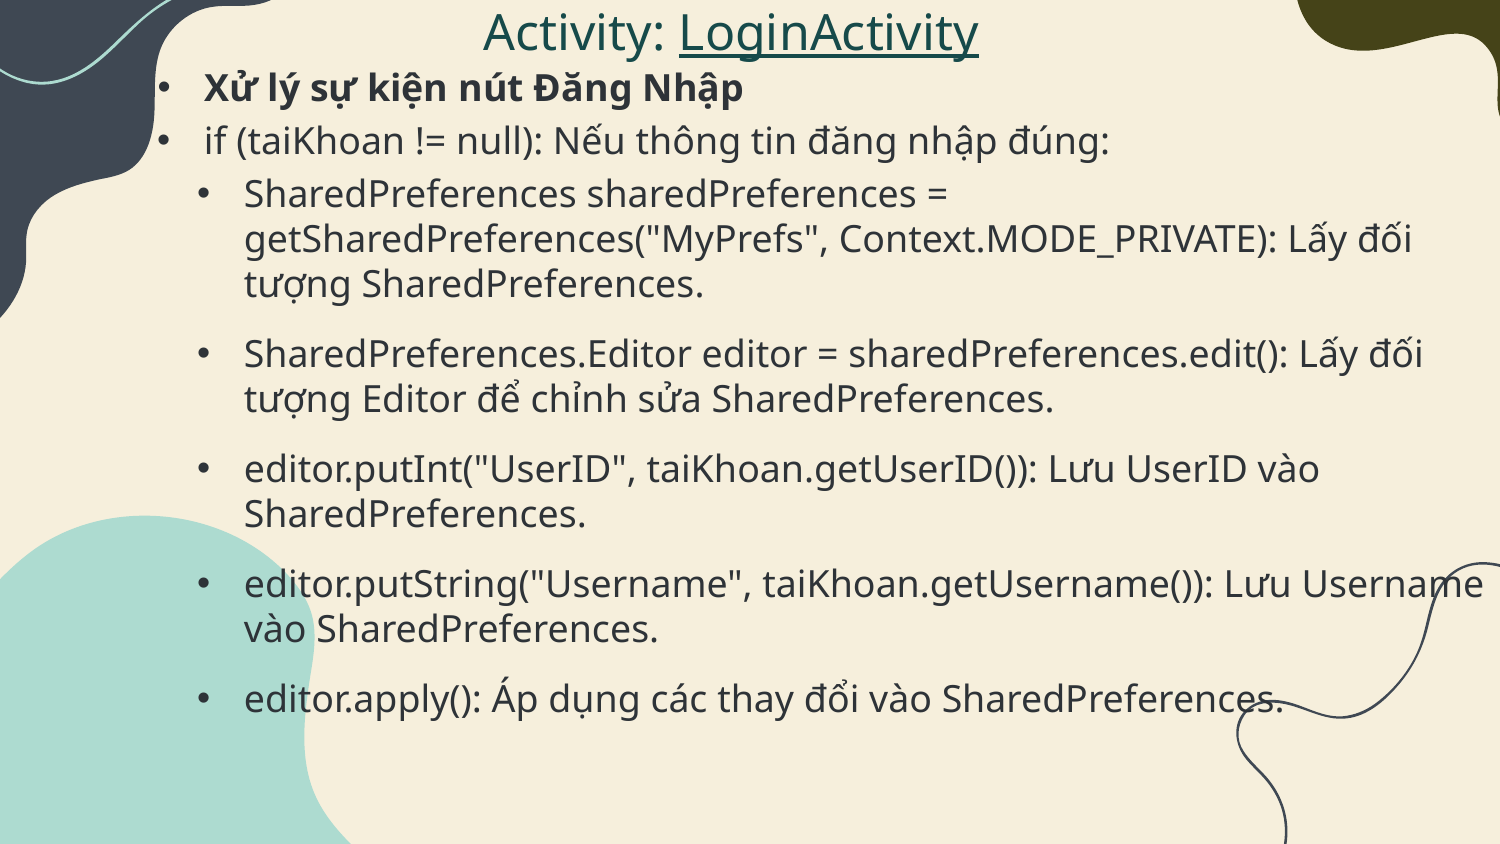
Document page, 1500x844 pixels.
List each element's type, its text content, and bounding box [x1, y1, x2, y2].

text_box Xử lý sự kiện nút Đăng Nhập [157, 63, 810, 116]
text_box SharedPreferences sharedPreferences = getSharedPreferences("MyPrefs", Context.MODE_PRIVATE): Lấy đối tượng SharedPreferences. SharedPreferences.Editor editor = sharedPreferences.edit(): Lấy đối tượng Editor để chỉnh sửa SharedPreferences. editor.putInt("UserID", taiKhoan.getUserID()): Lưu UserID vào SharedPreferences. editor.putString("Username", taiKhoan.getUsername()): Lưu Username vào SharedPreferences. editor.apply(): Áp dụng các thay đổi vào SharedPreferences. [197, 169, 1500, 319]
text_box [1297, 0, 1500, 117]
text_box if (taiKhoan != null): Nếu thông tin đăng nhập đúng: [157, 116, 1150, 223]
text_box Activity: LoginActivity [483, 6, 1282, 113]
